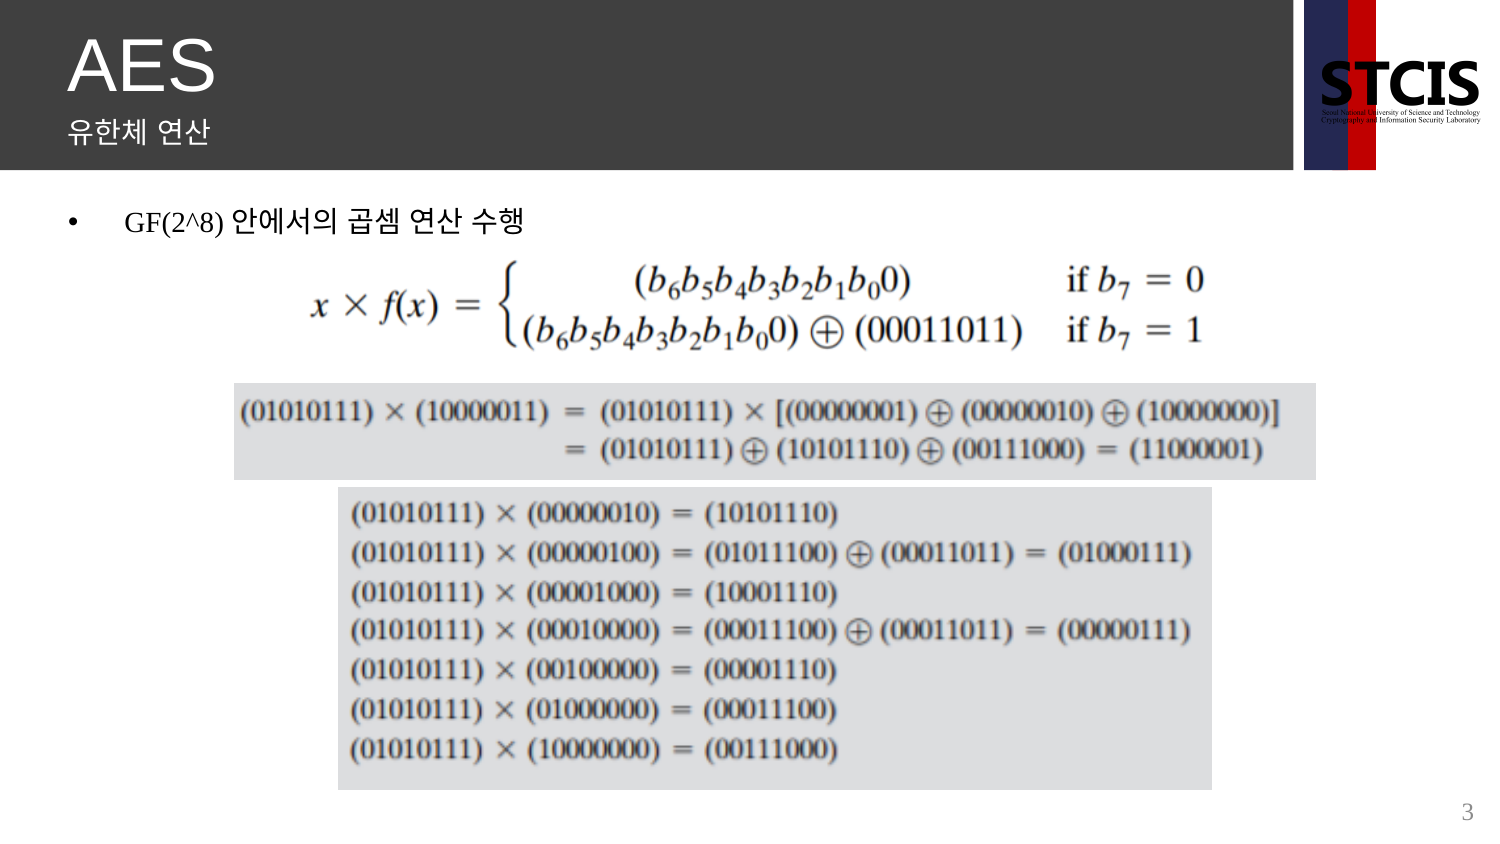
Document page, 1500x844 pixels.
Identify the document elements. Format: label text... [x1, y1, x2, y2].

picture [272, 249, 1228, 369]
slide_number 3 [1151, 788, 1490, 834]
text_box GF(2^8)안에서의 곱셈 연산 수행 [53, 196, 1365, 773]
list AES [53, 13, 1235, 108]
picture [1282, 26, 1500, 156]
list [234, 383, 1316, 480]
picture [338, 486, 1212, 790]
list 유한체 연산 [53, 108, 1235, 156]
